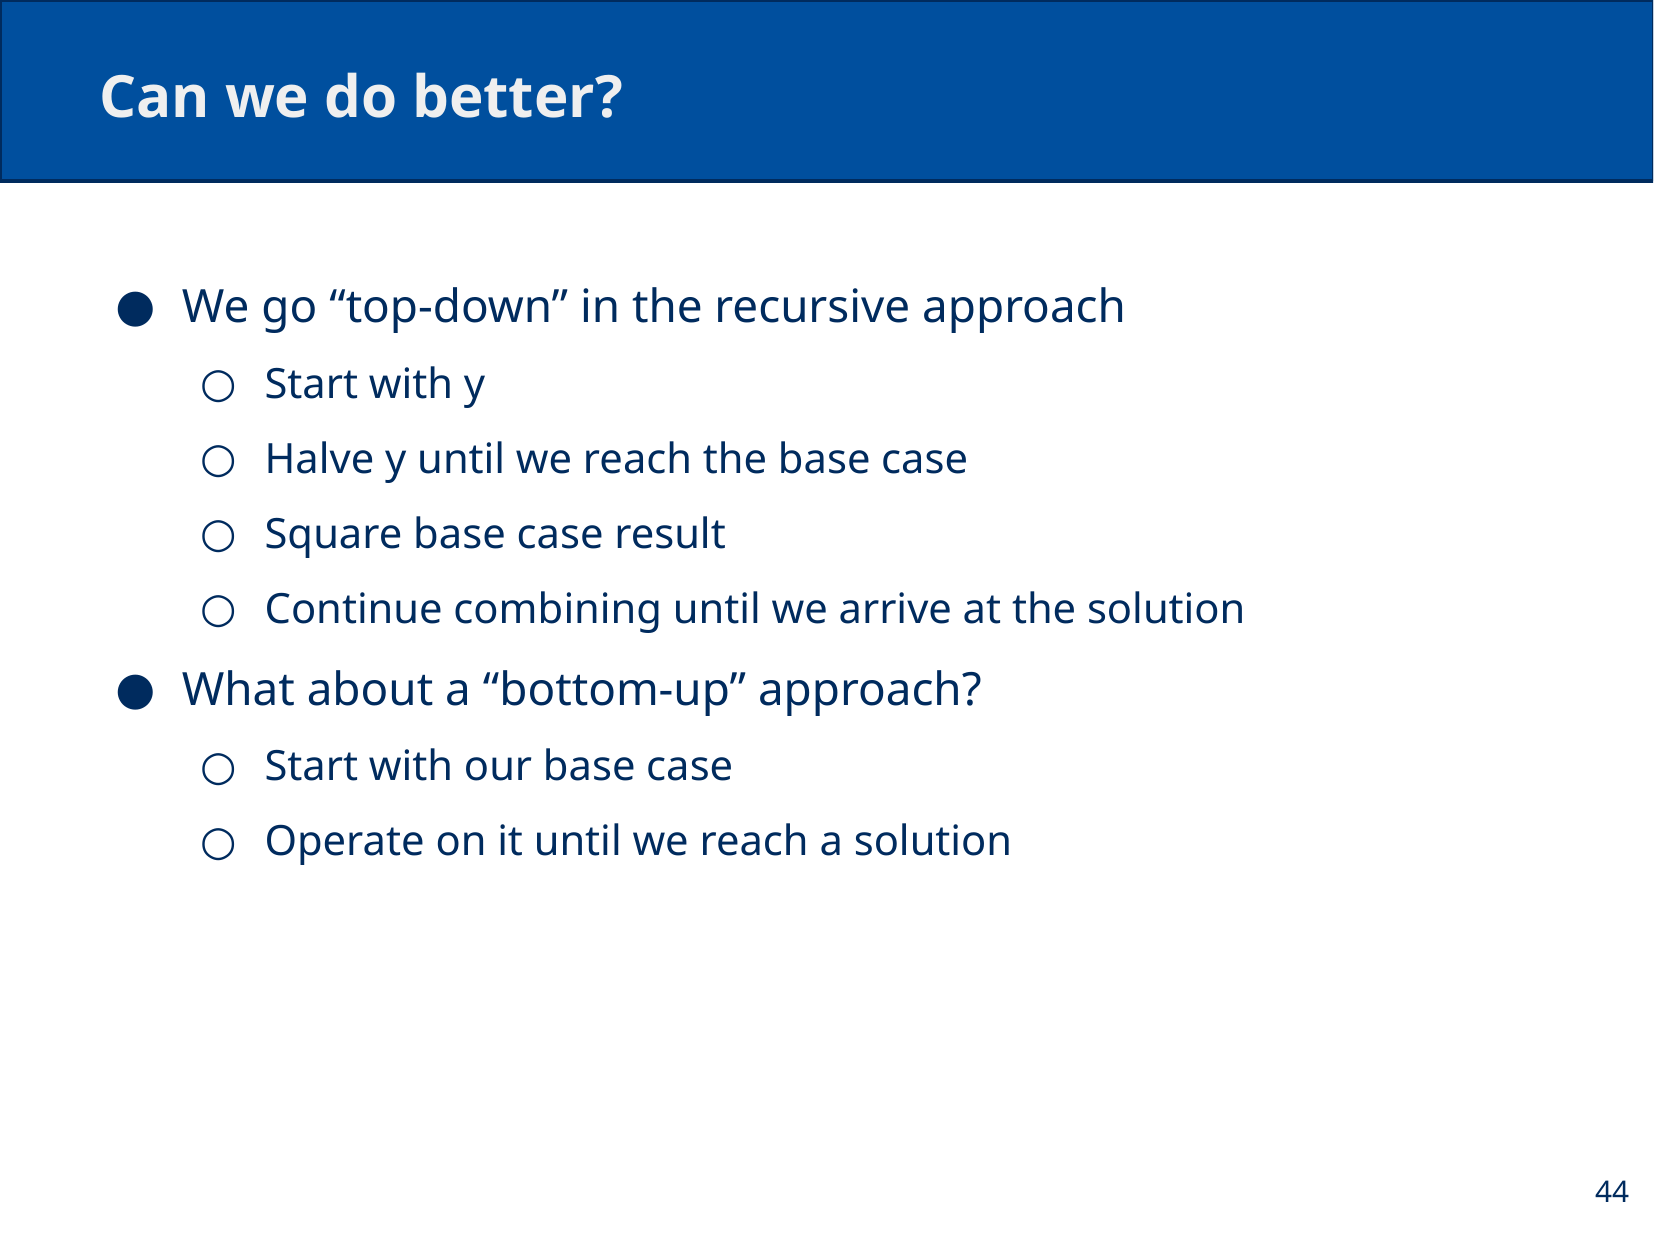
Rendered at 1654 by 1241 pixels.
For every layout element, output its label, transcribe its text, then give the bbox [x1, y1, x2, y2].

slide_number 44 [1546, 1145, 1647, 1241]
list We go “top-down” in the recursive approach Start with y Halve y until we reach the base case Square base case result Continue combining until we arrive at the solution What about a “bottom-up” approach? Start with our base case Operate on it until we reach a solution [82, 232, 1571, 1188]
title Can we do better? [82, 36, 1571, 146]
